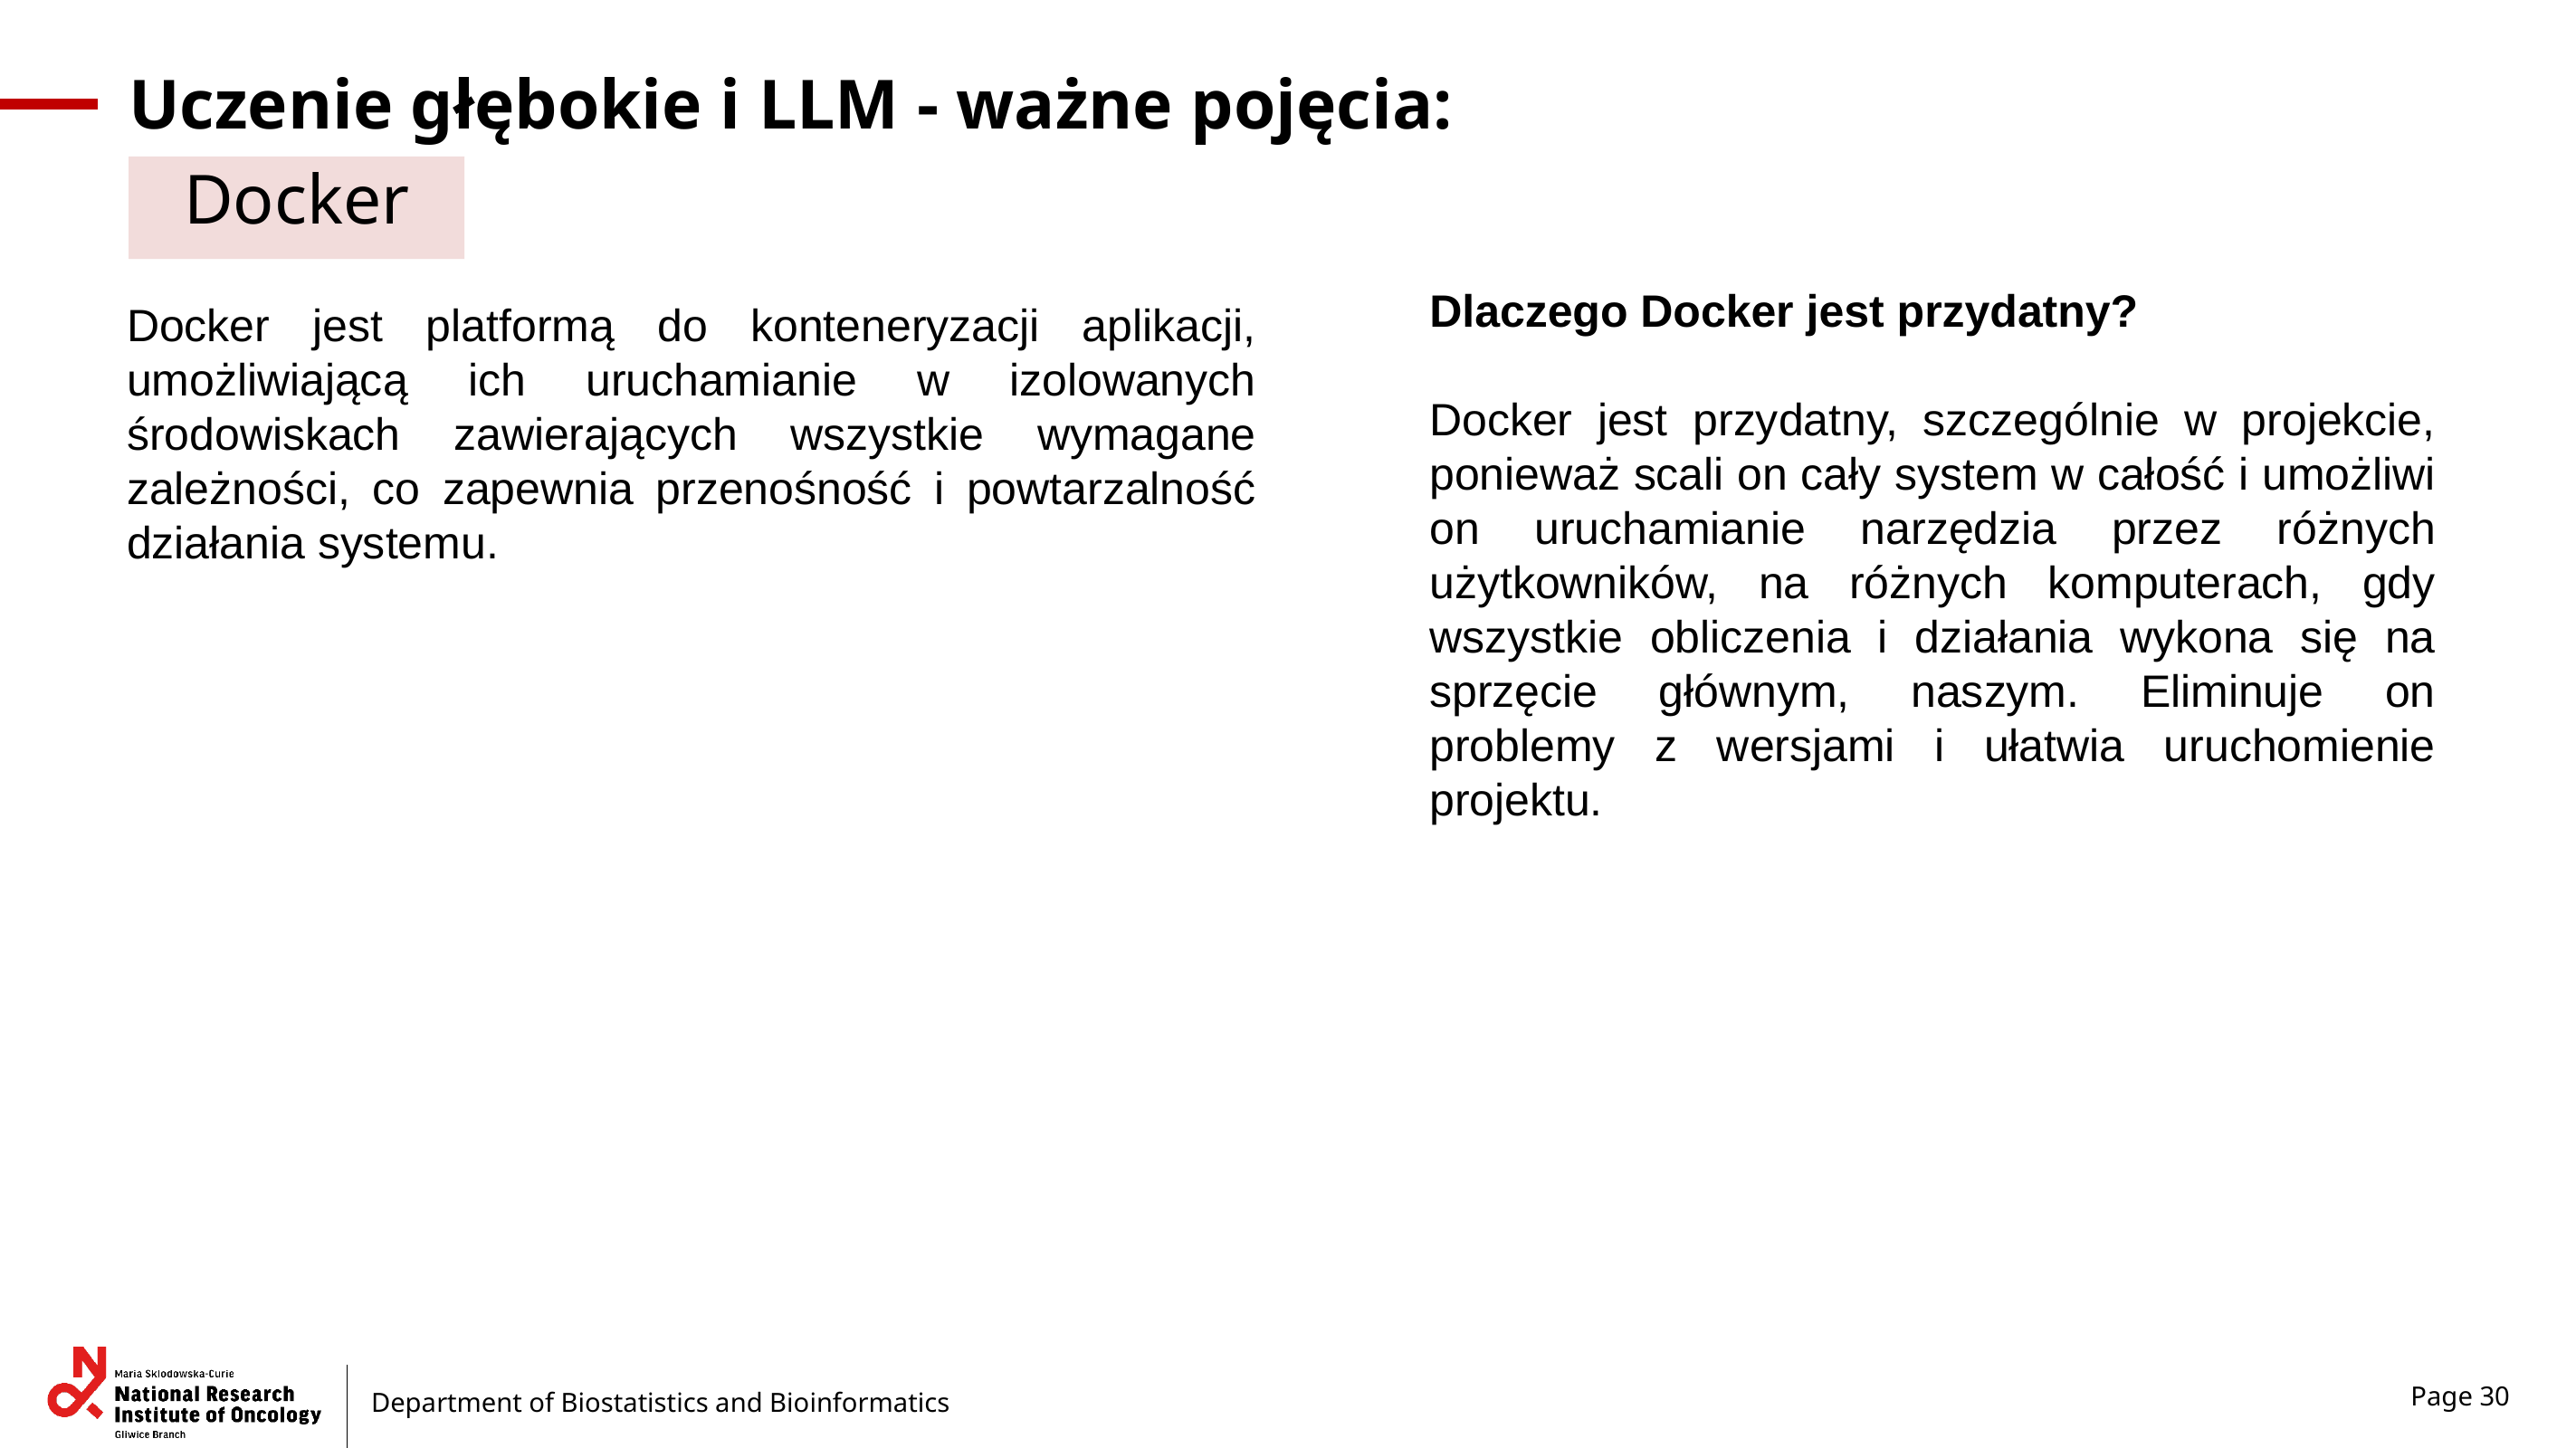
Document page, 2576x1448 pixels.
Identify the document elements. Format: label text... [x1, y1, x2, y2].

text_box Dlaczego Docker jest przydatny? Docker jest przydatny, szczególnie w projekcie, ponieważ scali on cały system w całość i umożliwi on uruchamianie narzędzia przez różnych użytkowników, na różnych komputerach, gdy wszystkie obliczenia i działania wykona się na sprzęcie głównym, naszym. Eliminuje on problemy z wersjami i ułatwia uruchomienie projektu. [1416, 274, 2449, 832]
picture [47, 1347, 321, 1438]
text_box Docker [129, 156, 465, 260]
slide_number Page 30 [2304, 1379, 2524, 1415]
title Uczenie głębokie i LLM - ważne pojęcia: [129, 61, 2112, 157]
list Docker jest platformą do konteneryzacji aplikacji, umożliwiającą ich uruchamianie w izolowanych środowiskach zawierających wszystkie wymagane zależności, co zapewnia przenośność i powtarzalność działania systemu. [127, 296, 1256, 1212]
